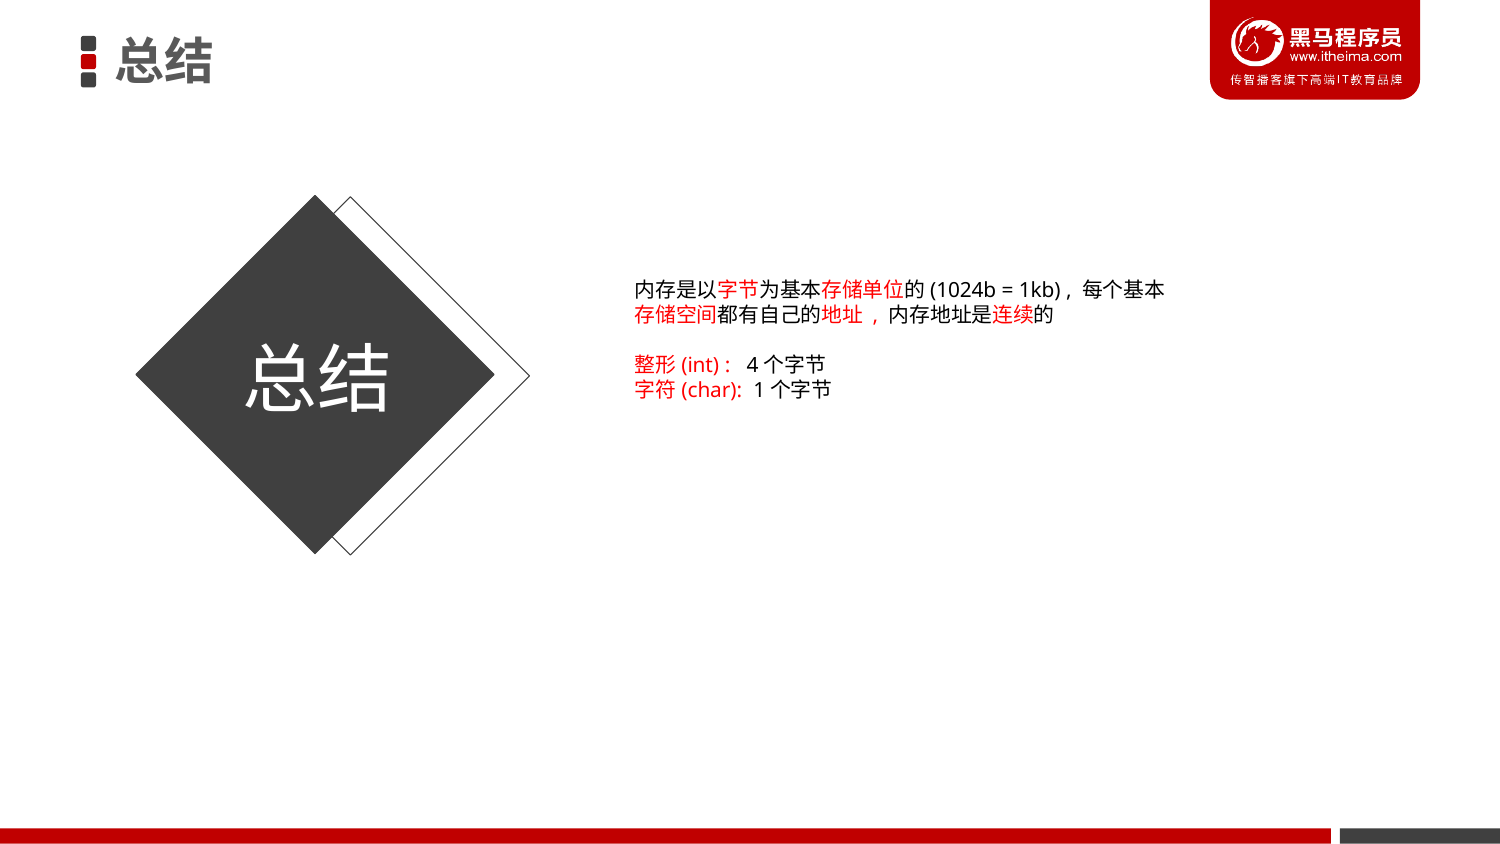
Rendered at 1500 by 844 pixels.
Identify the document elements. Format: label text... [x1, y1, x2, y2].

text_box 内存是以字节为基本存储单位的(1024b = 1kb) , 每个基本 存储空间都有自己的地址 , 内存地址是连续的 整形(int) : 4个字节 字符(char): 1个字节 [620, 269, 1187, 460]
text_box [334, 194, 472, 315]
text_box [192, 193, 438, 315]
picture [1212, 8, 1421, 94]
text_box [332, 449, 460, 558]
text_box 总结 [103, 0, 750, 130]
text_box 总结 [3, 315, 620, 449]
text_box [207, 449, 423, 556]
